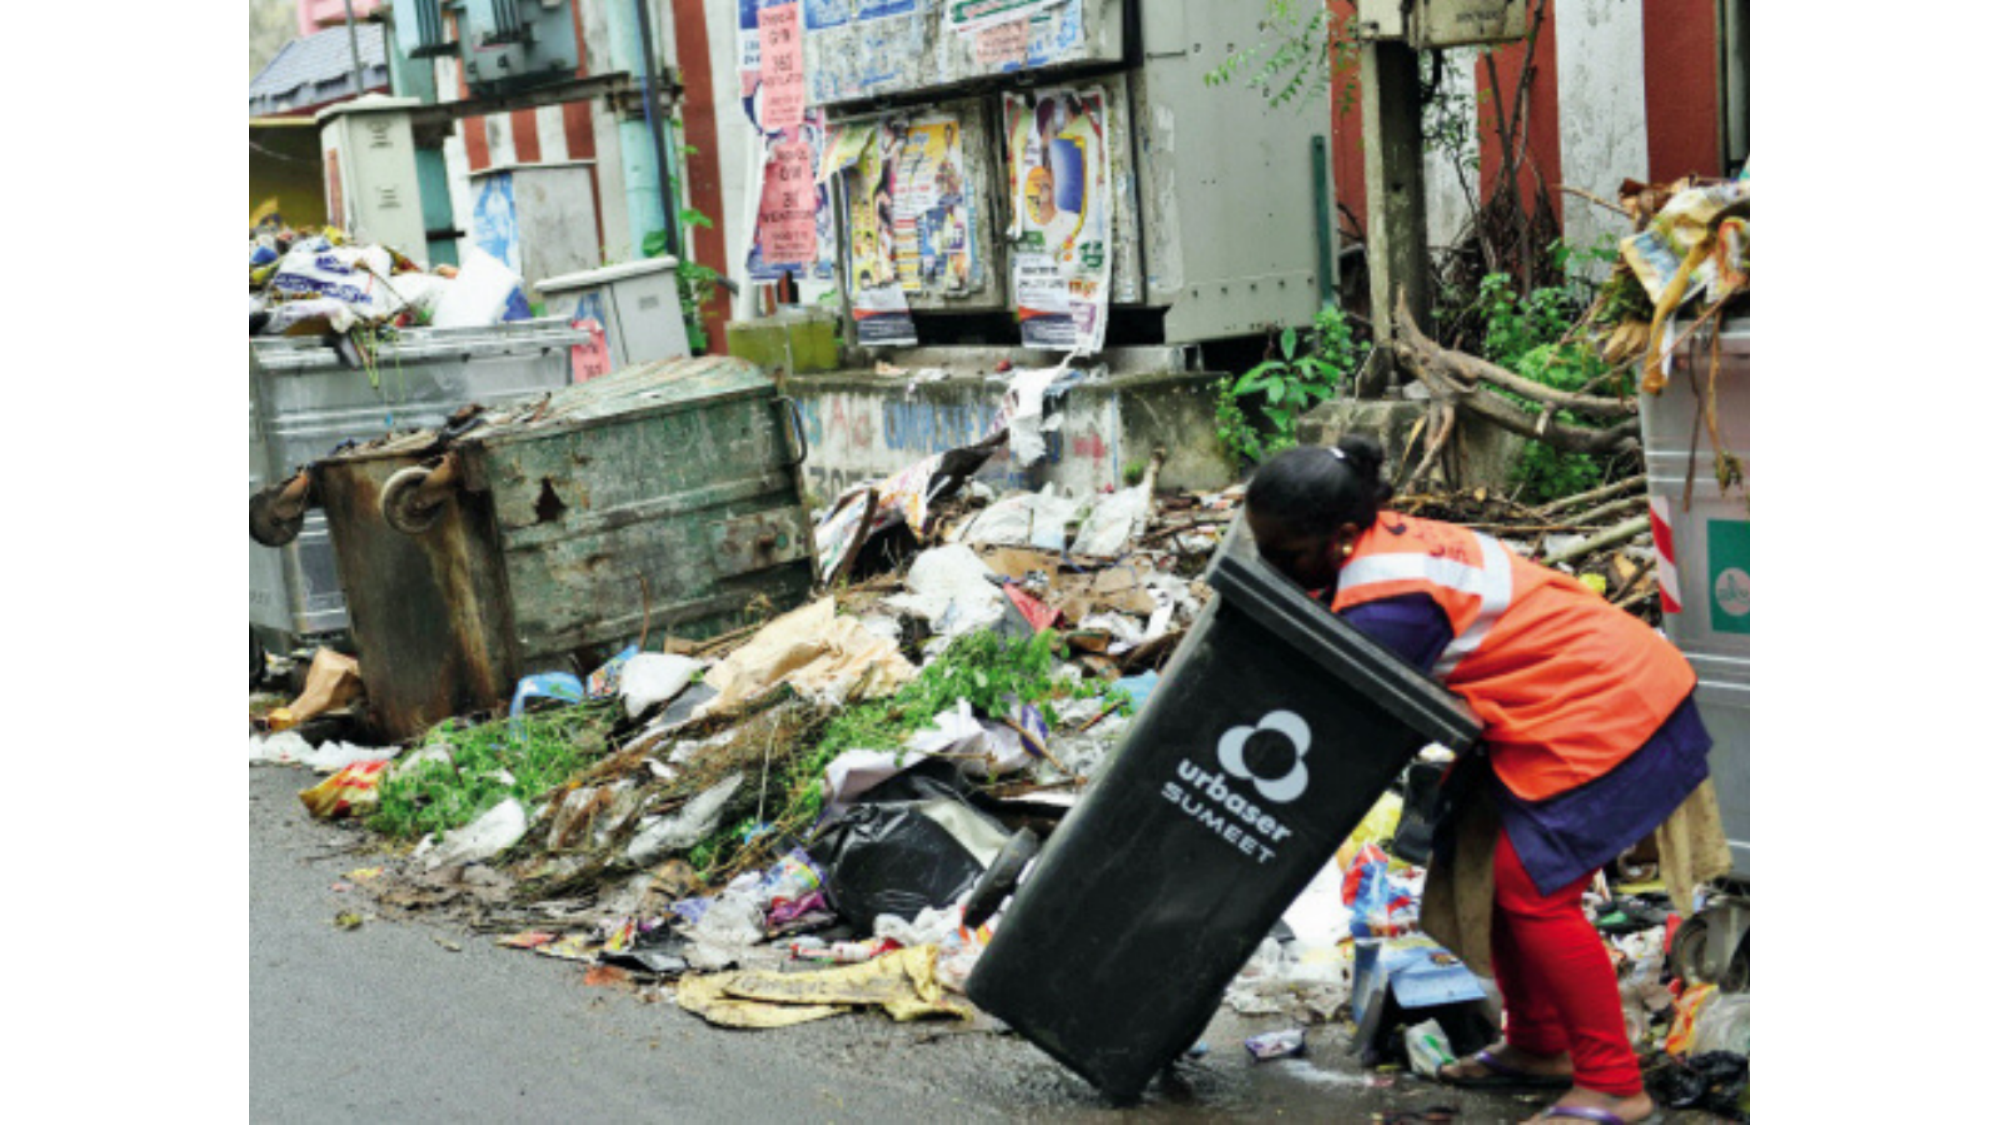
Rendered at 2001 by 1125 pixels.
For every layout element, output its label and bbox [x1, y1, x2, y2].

picture [249, 0, 1750, 1125]
